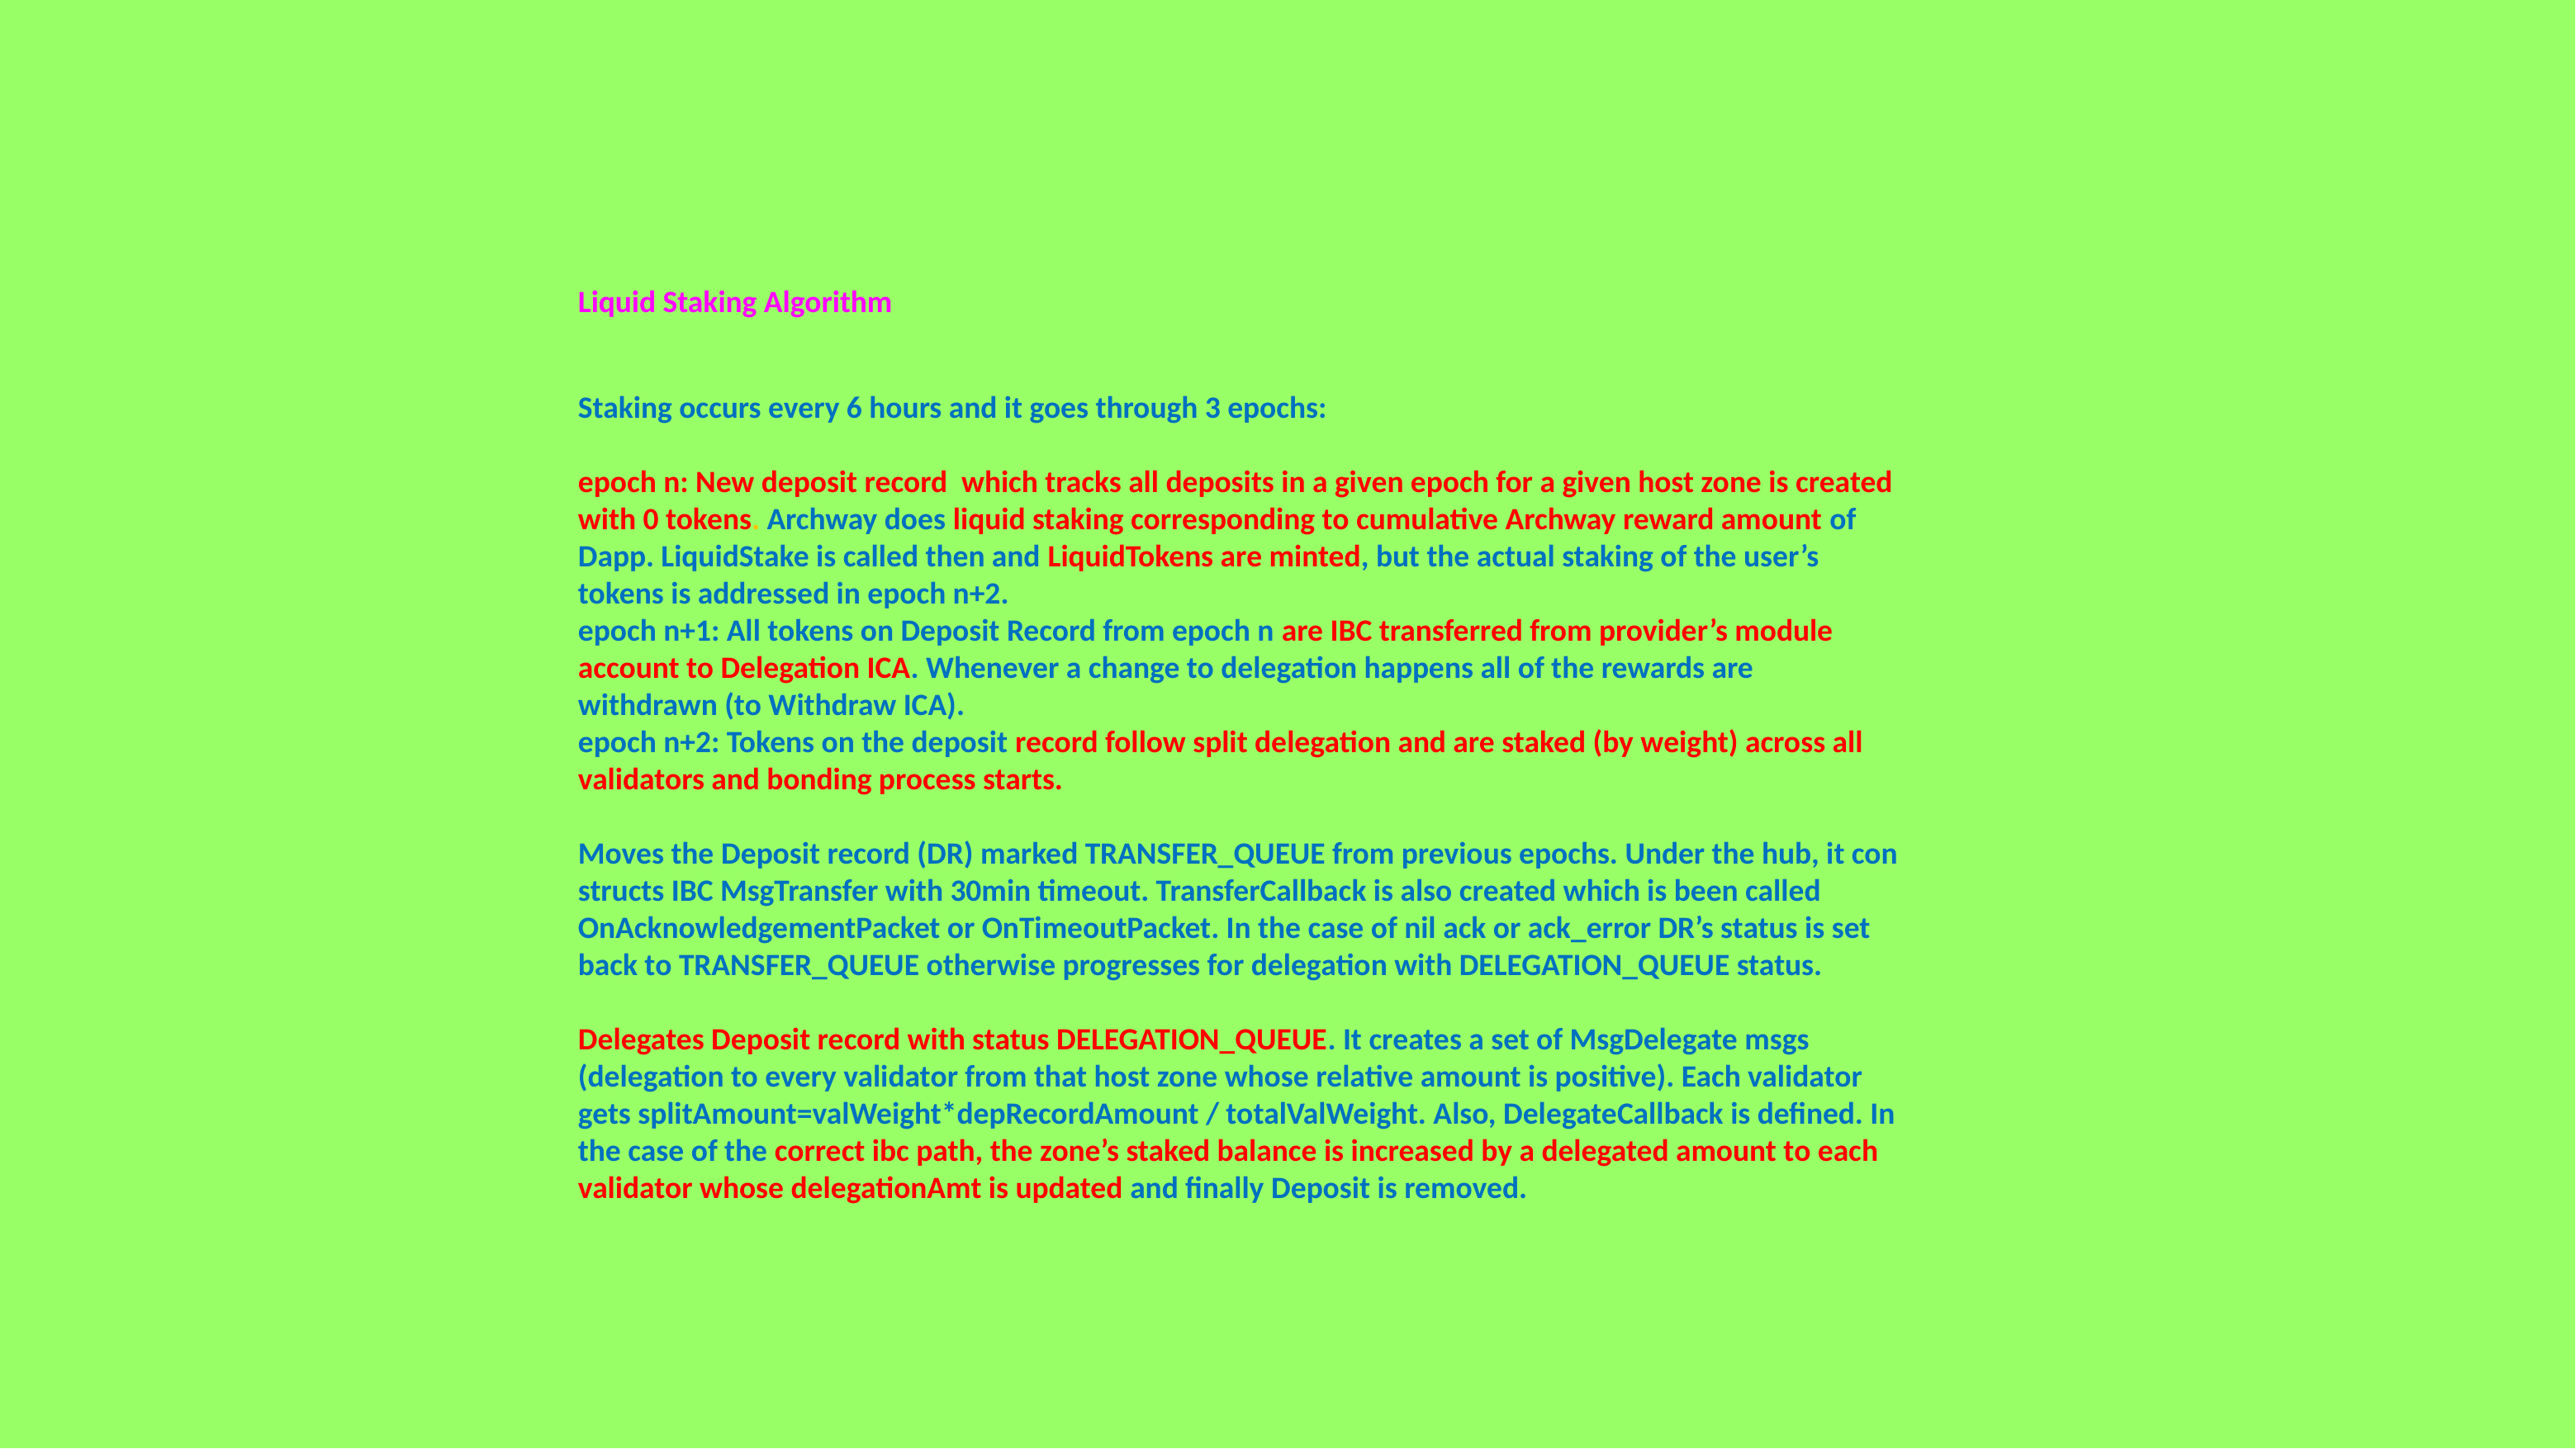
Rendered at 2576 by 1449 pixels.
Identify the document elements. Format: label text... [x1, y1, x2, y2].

text_box Staking occurs every 6 hours and it goes through 3 epochs: epoch n: New deposit record which tracks all deposits in a given epoch for a given host zone is created with 0 tokens. Archway does liquid staking corresponding to cumulative Archway reward amount of Dapp. LiquidStake is called then and LiquidTokens are minted, but the actual staking of the user’s tokens is addressed in epoch n+2. epoch n+1: All tokens on Deposit Record from epoch n are IBC transferred from provider’s module account to Delegation ICA. Whenever a change to delegation happens all of the rewards are withdrawn (to Withdraw ICA). epoch n+2: Tokens on the deposit record follow split delegation and are staked (by weight) across all validators and bonding process starts. Moves the Deposit record (DR) marked TRANSFER_QUEUE from previous epochs. Under the hub, it con structs IBC MsgTransfer with 30min timeout. TransferCallback is also created which is been called OnAcknowledgementPacket or OnTimeoutPacket. In the case of nil ack or ack_error DR’s status is set back to TRANSFER_QUEUE otherwise progresses for delegation with DELEGATION_QUEUE status. Delegates Deposit record with status DELEGATION_QUEUE. It creates a set of MsgDelegate msgs (delegation to every validator from that host zone whose relative amount is positive). Each validator gets splitAmount=valWeight*depRecordAmount / totalValWeight. Also, DelegateCallback is defined. In the case of the correct ibc path, the zone’s staked balance is increased by a delegated amount to each validator whose delegationAmt is updated and finally Deposit is removed. [566, 381, 1913, 1434]
text_box Liquid Staking Algorithm [566, 275, 1200, 325]
